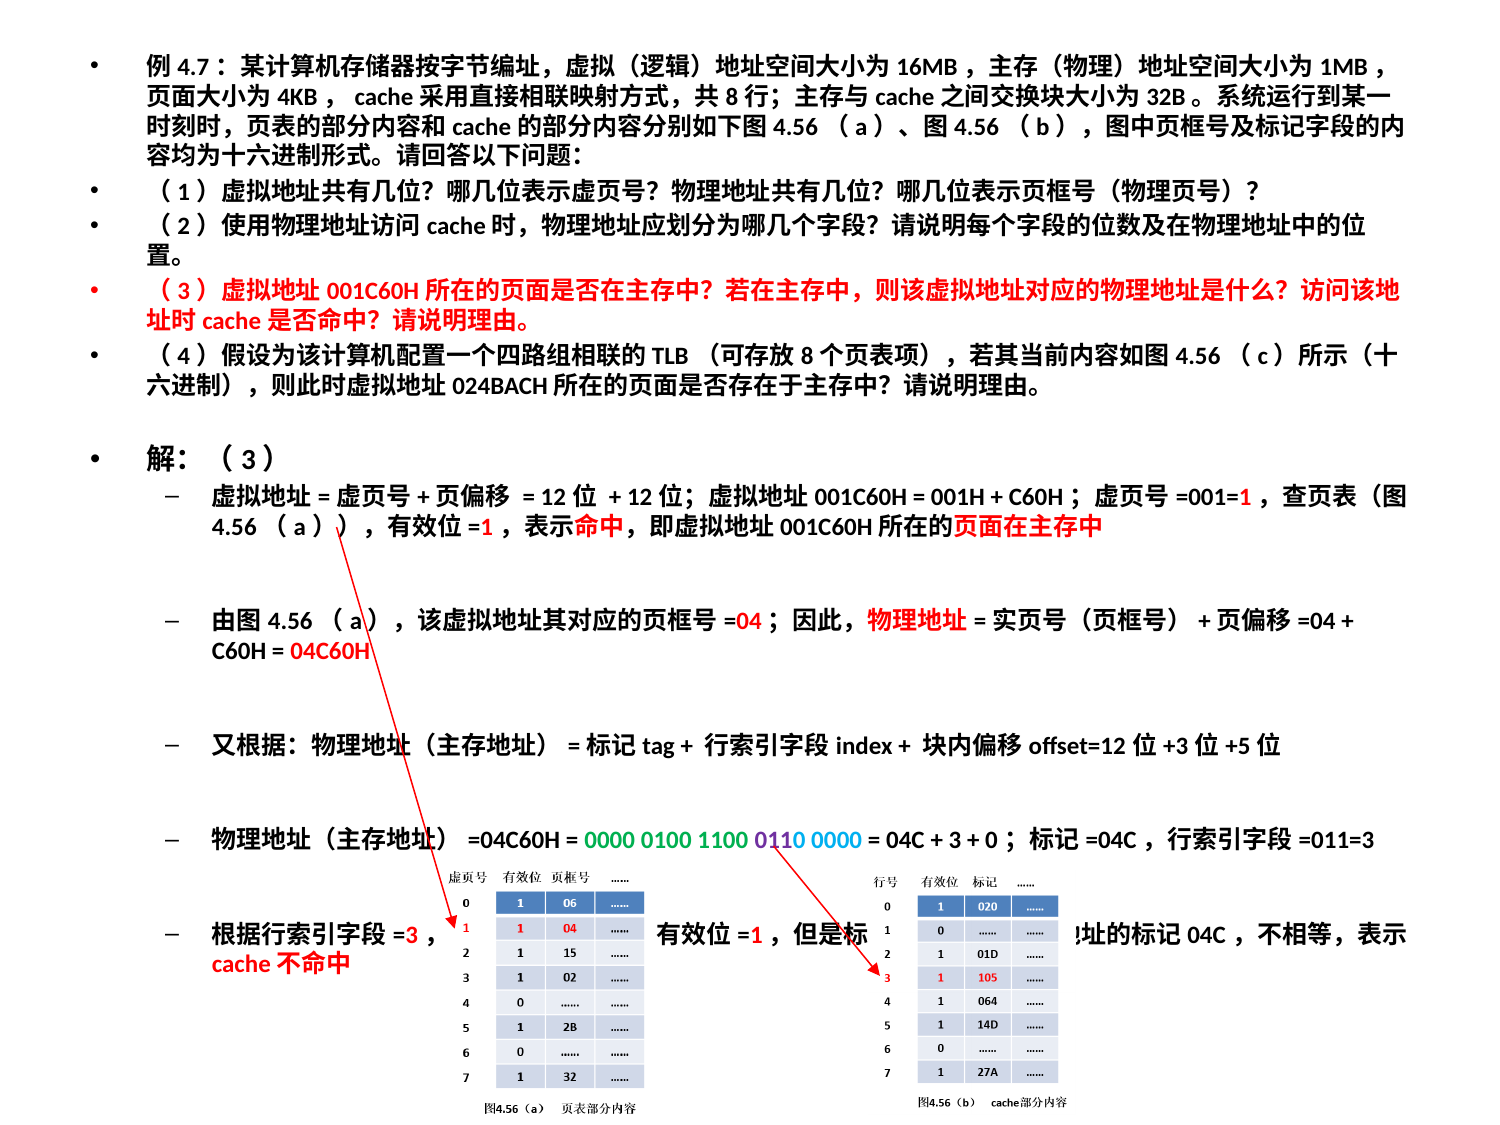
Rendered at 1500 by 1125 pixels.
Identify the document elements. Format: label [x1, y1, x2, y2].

picture [867, 869, 1077, 1115]
text_box [336, 526, 455, 929]
text_box [773, 845, 881, 977]
picture [442, 862, 656, 1123]
list [75, 42, 1425, 786]
